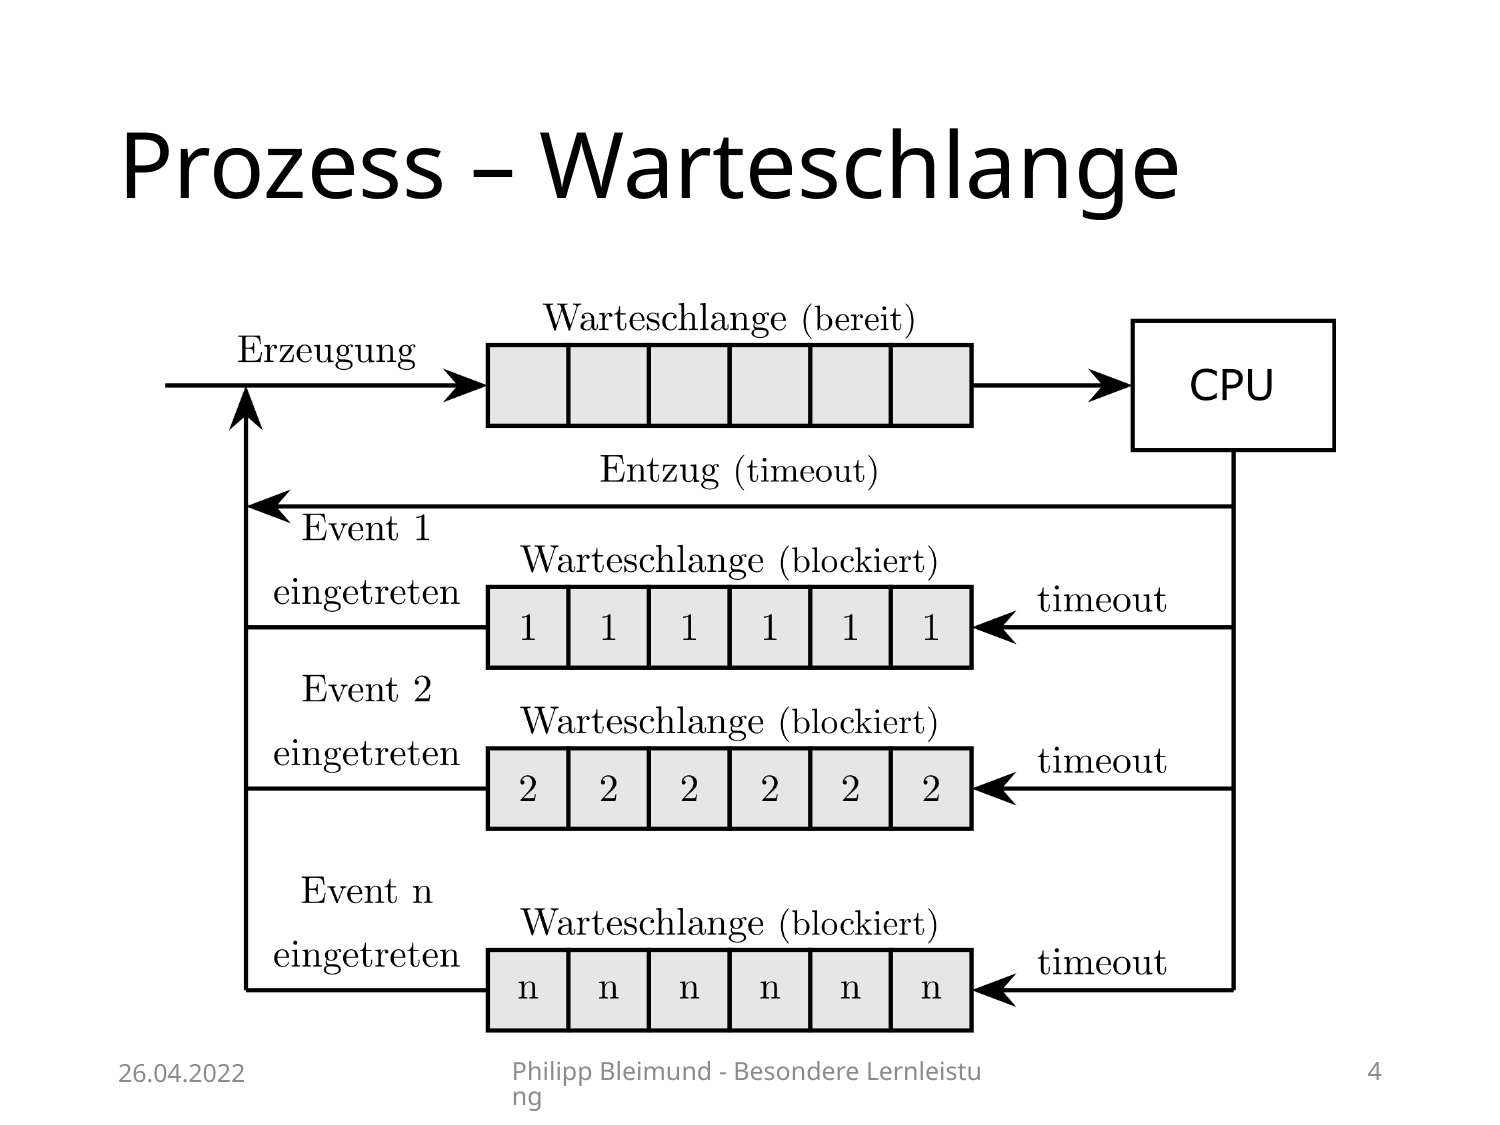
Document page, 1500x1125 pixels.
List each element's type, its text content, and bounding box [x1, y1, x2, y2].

title Prozess – Warteschlange [103, 59, 1397, 278]
footer Philipp Bleimund - Besondere Lernleistung [496, 1042, 1004, 1103]
picture [163, 302, 1336, 1033]
slide_number 4 [1059, 1042, 1397, 1103]
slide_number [103, 1042, 441, 1103]
